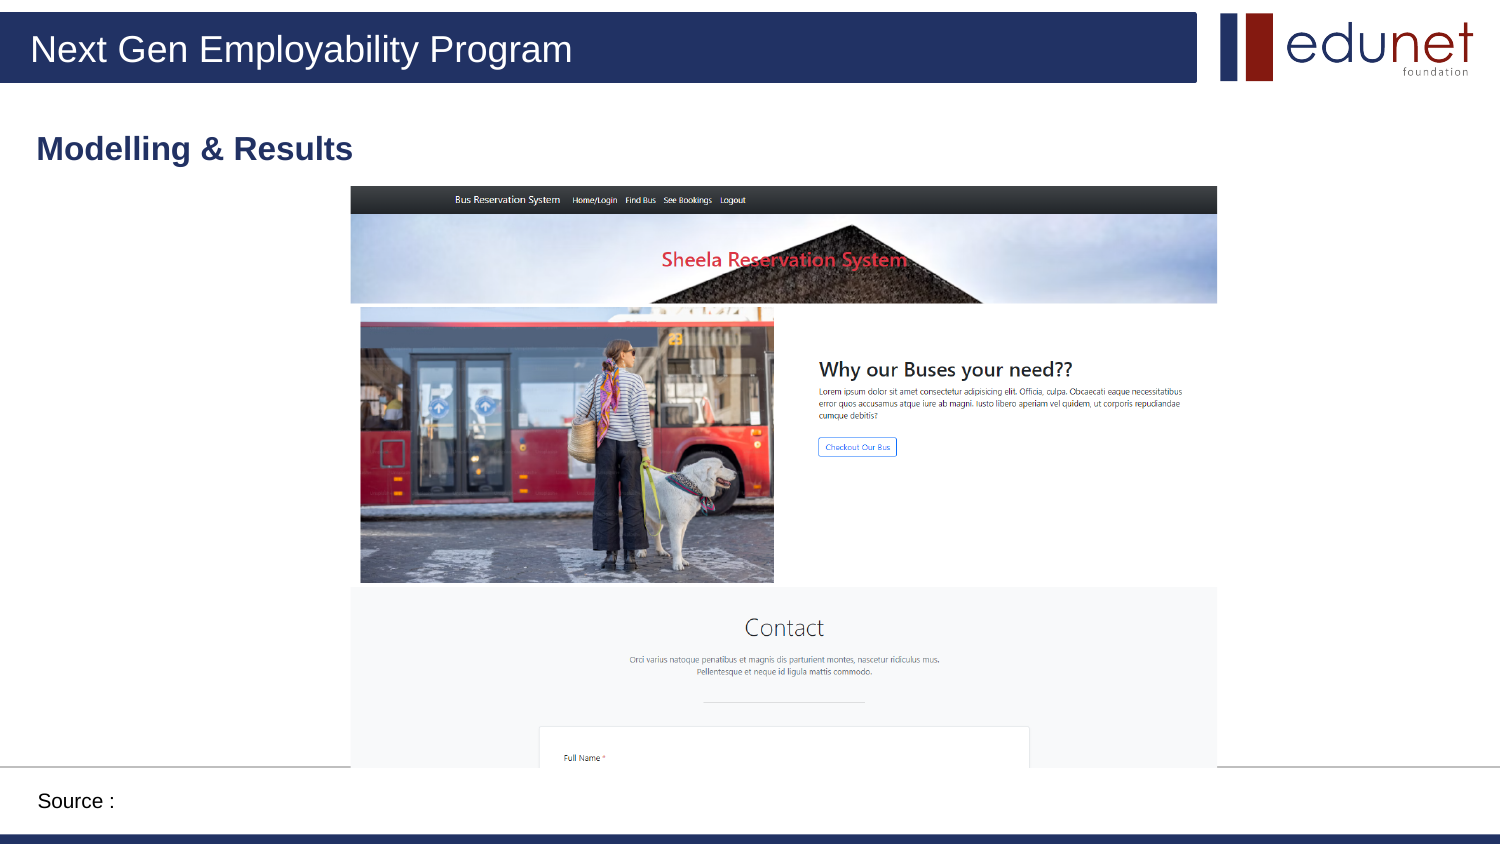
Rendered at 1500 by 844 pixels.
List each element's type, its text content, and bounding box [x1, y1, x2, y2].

picture [1279, 14, 1482, 83]
text_box Source : [22, 776, 139, 826]
title Modelling & Results [21, 111, 504, 165]
picture [350, 185, 1218, 768]
